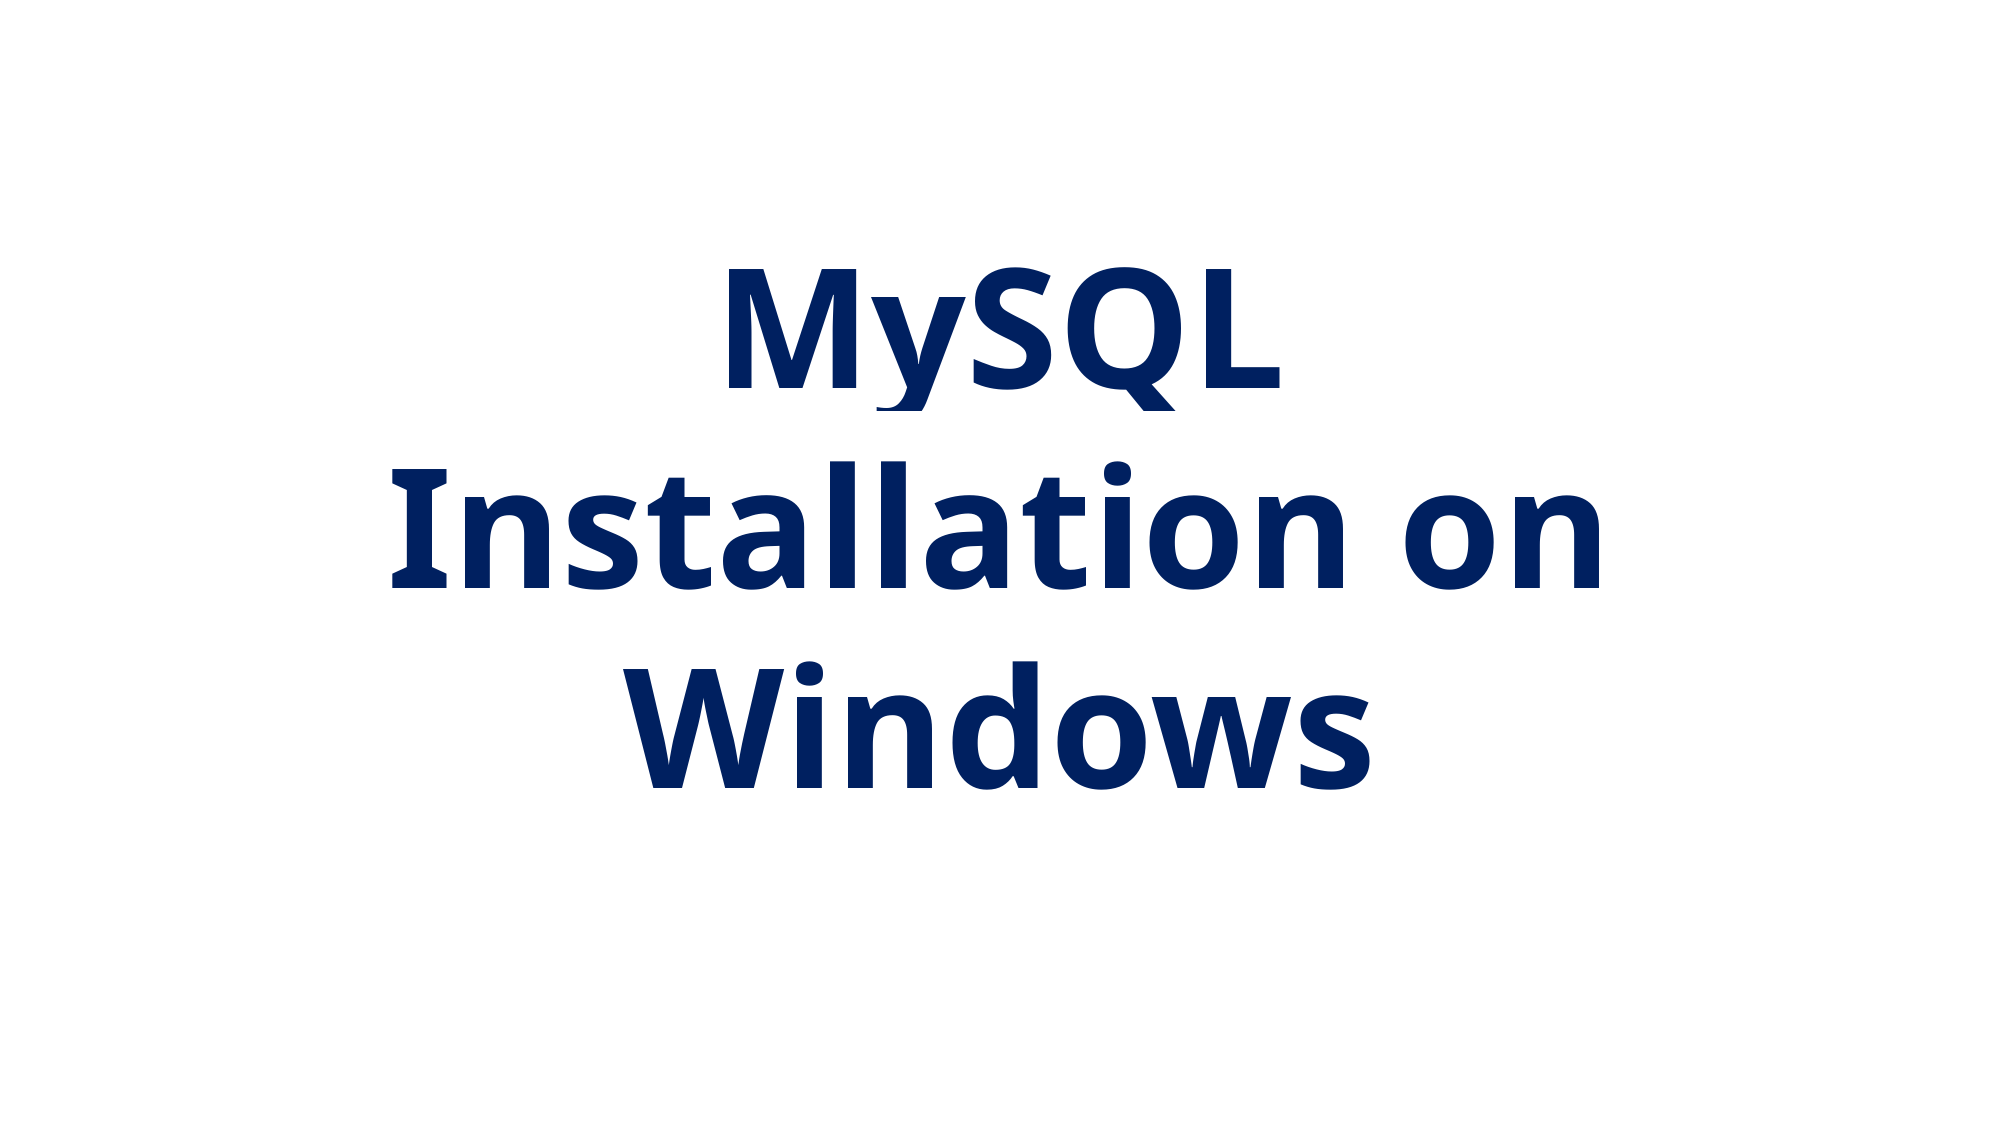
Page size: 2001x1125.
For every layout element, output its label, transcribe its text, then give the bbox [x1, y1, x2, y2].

text_box MySQL Installation on Windows [266, 214, 1734, 875]
